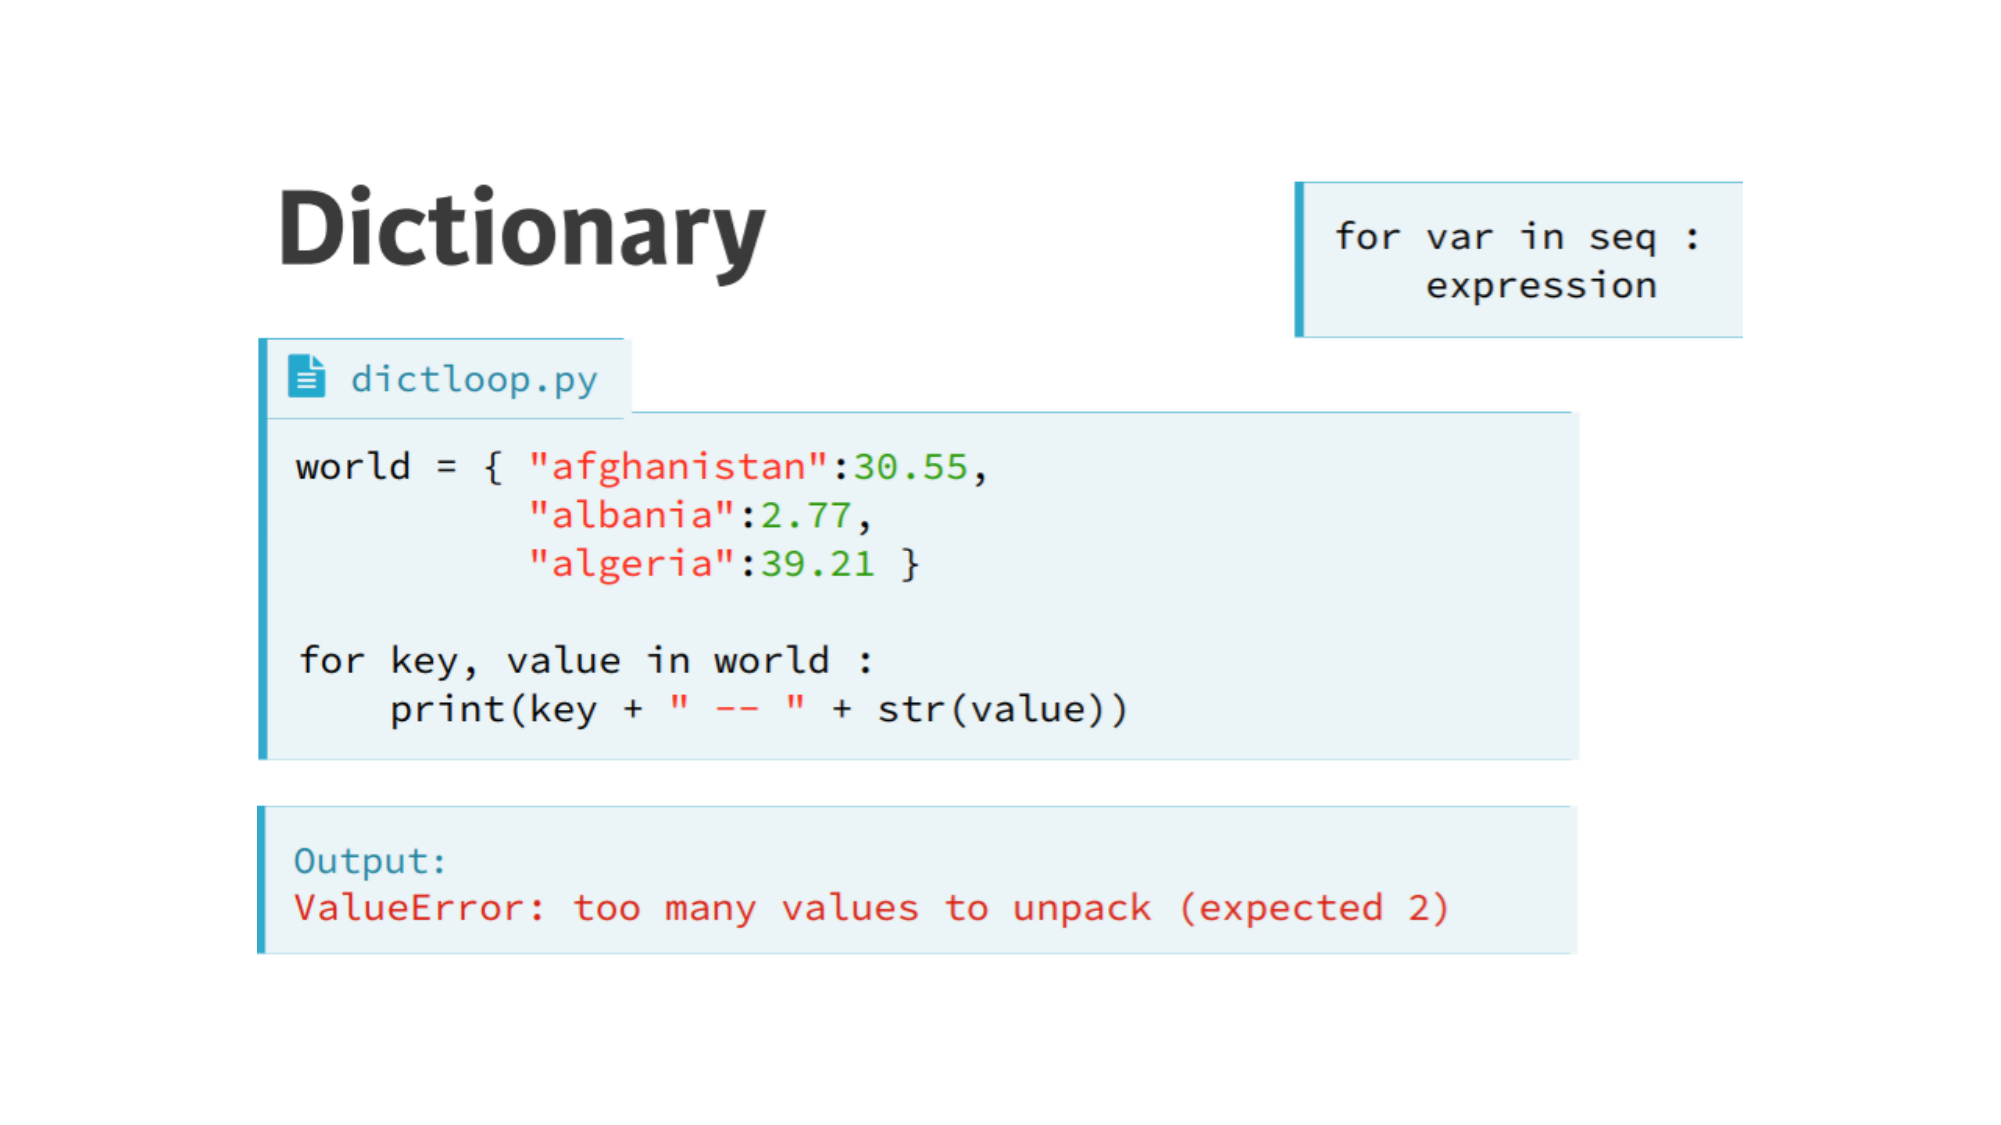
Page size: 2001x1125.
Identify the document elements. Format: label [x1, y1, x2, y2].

picture [256, 160, 1743, 964]
